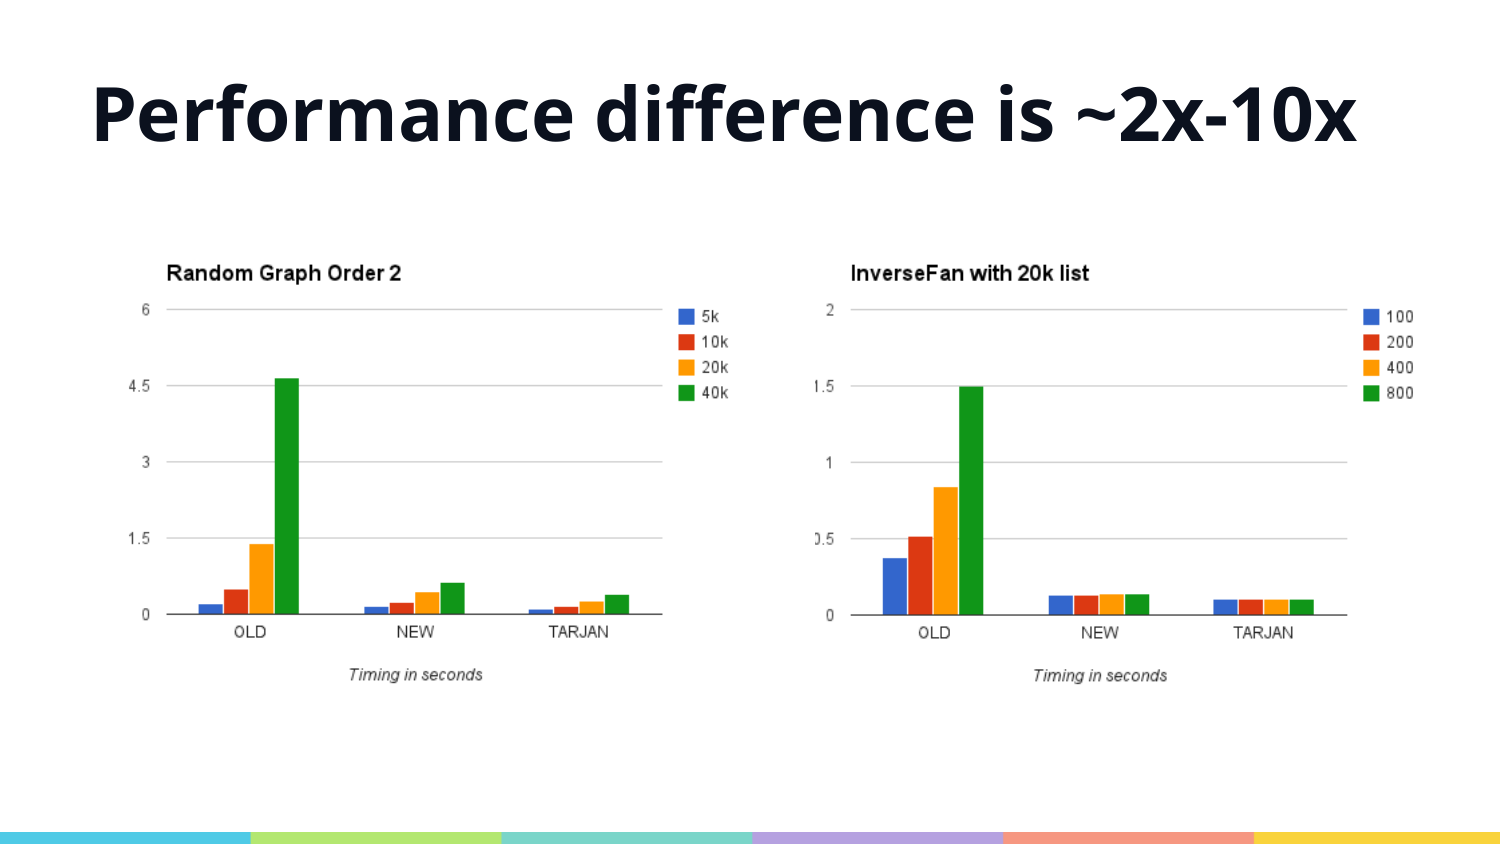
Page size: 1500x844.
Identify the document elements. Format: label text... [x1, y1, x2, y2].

picture [13, 214, 1500, 711]
title Performance difference is ~2x-10x [75, 41, 1425, 183]
